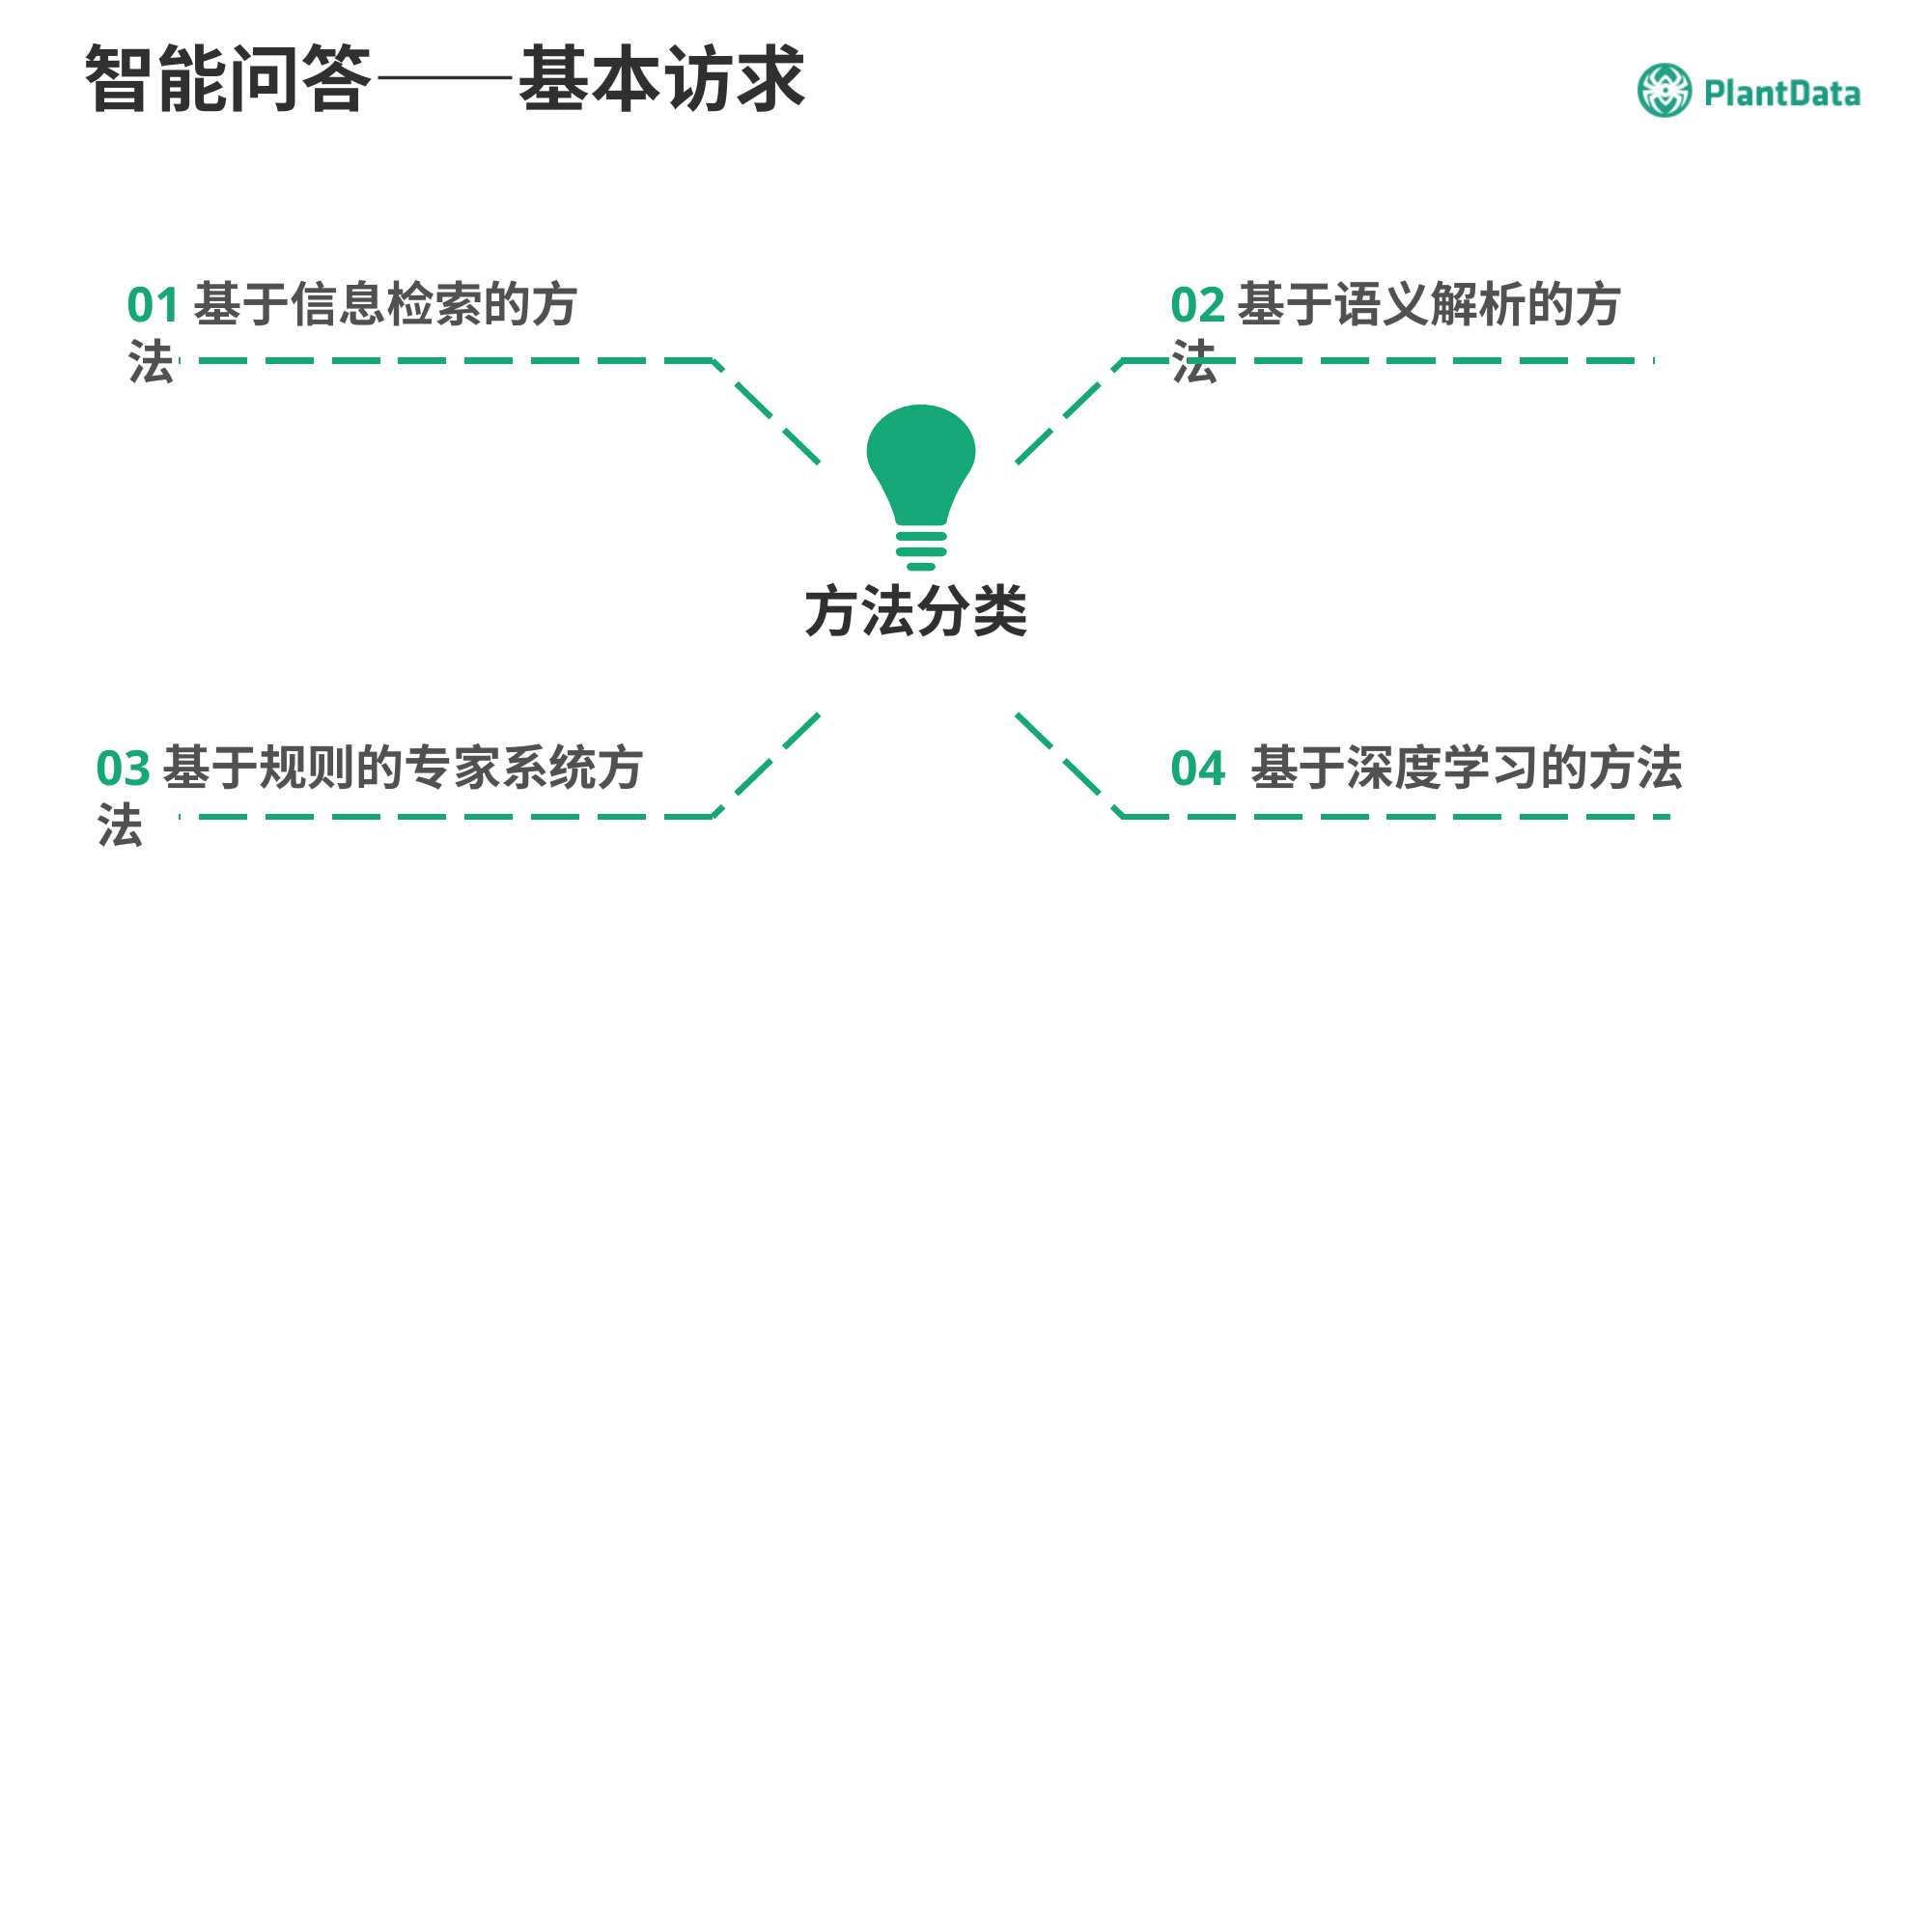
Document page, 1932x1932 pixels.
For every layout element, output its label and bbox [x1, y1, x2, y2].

text_box [1168, 737, 1689, 798]
text_box [1016, 360, 1655, 463]
text_box [1168, 273, 1672, 335]
title [77, 33, 1854, 123]
text_box [94, 737, 694, 798]
text_box [179, 360, 820, 463]
text_box [801, 575, 1031, 646]
text_box [895, 546, 947, 557]
text_box [1016, 714, 1670, 817]
picture [1854, 59, 1866, 121]
text_box [907, 562, 936, 572]
text_box [895, 531, 947, 542]
text_box [866, 404, 976, 526]
text_box [179, 714, 820, 817]
text_box [125, 273, 629, 335]
